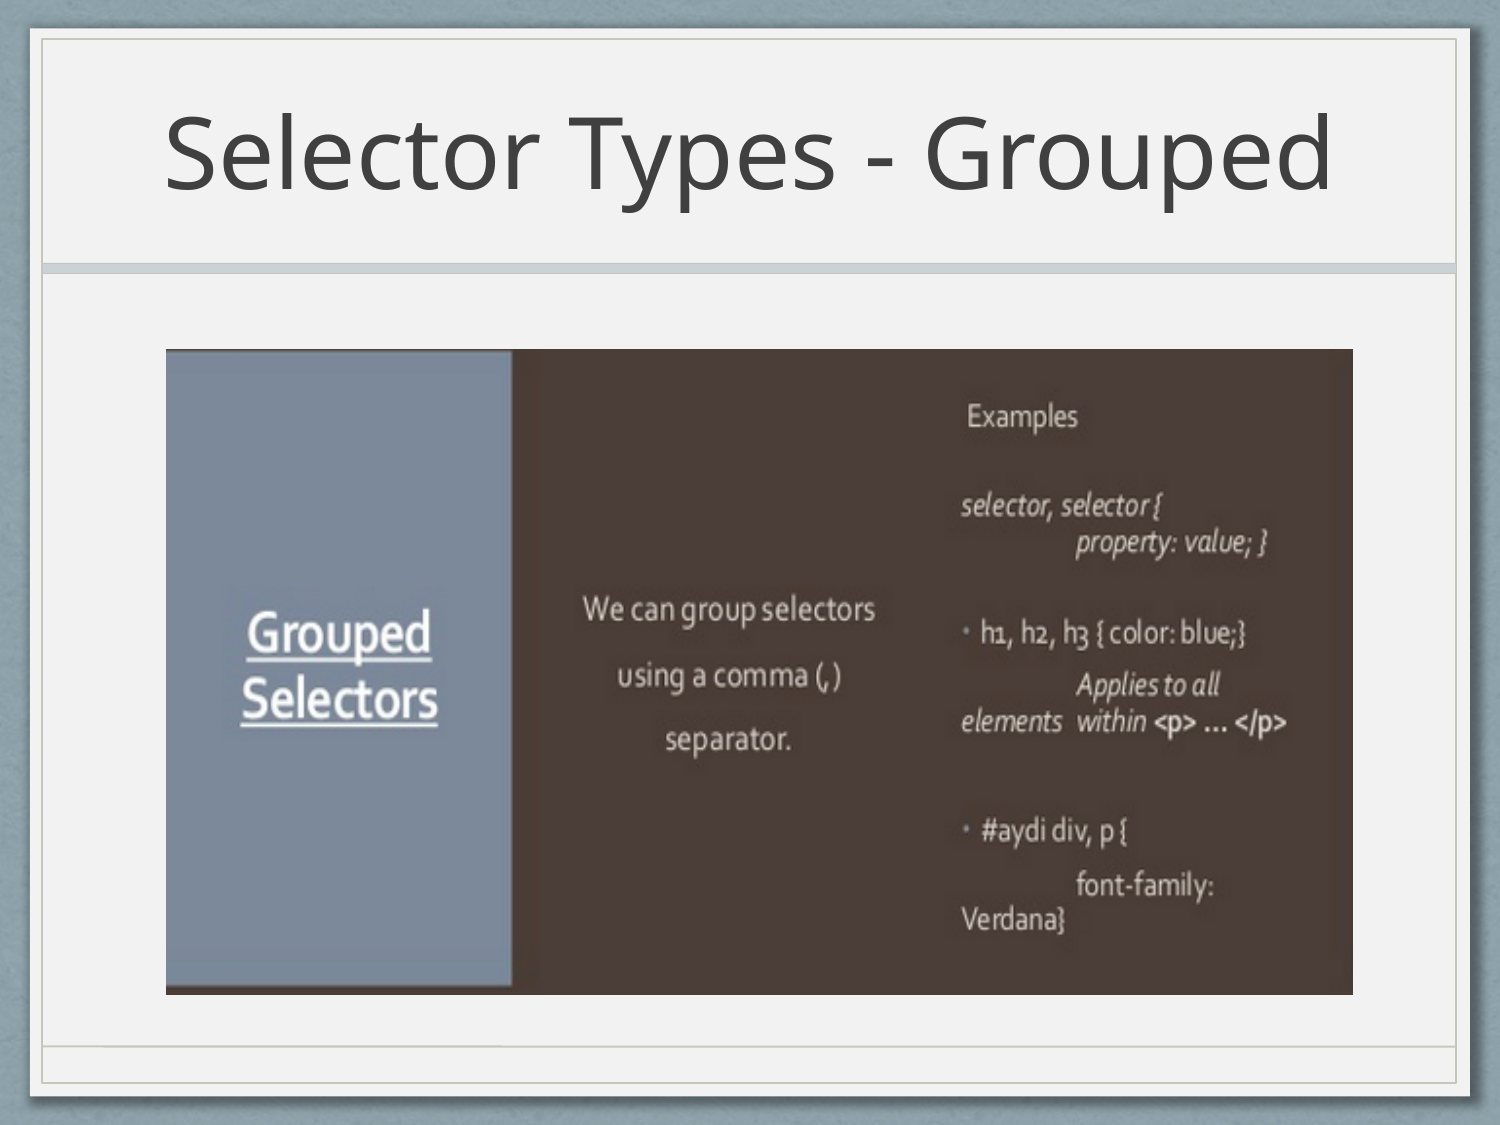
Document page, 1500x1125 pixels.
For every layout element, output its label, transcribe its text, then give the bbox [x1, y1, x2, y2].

title Selector Types - Grouped [147, 40, 1353, 260]
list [147, 349, 1354, 996]
